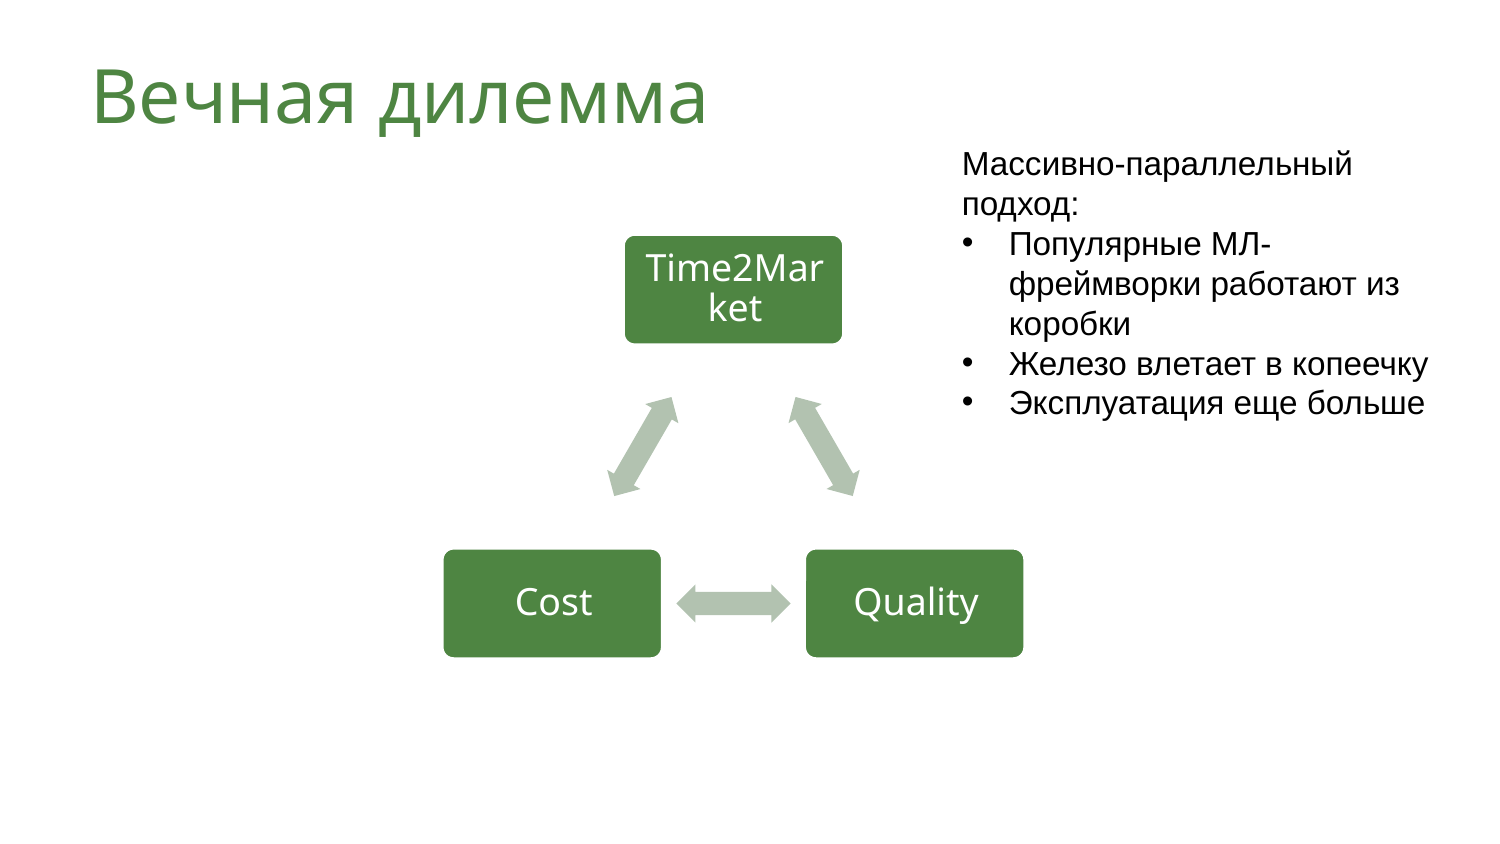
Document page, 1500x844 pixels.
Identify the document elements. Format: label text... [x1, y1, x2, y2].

text_box Массивно-параллельный подход: Популярные МЛ-фреймворки работают из коробки Железо влетает в копеечку Эксплуатация еще больше [947, 134, 1448, 429]
title Вечная дилемма [75, 27, 1425, 154]
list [126, 234, 1341, 659]
